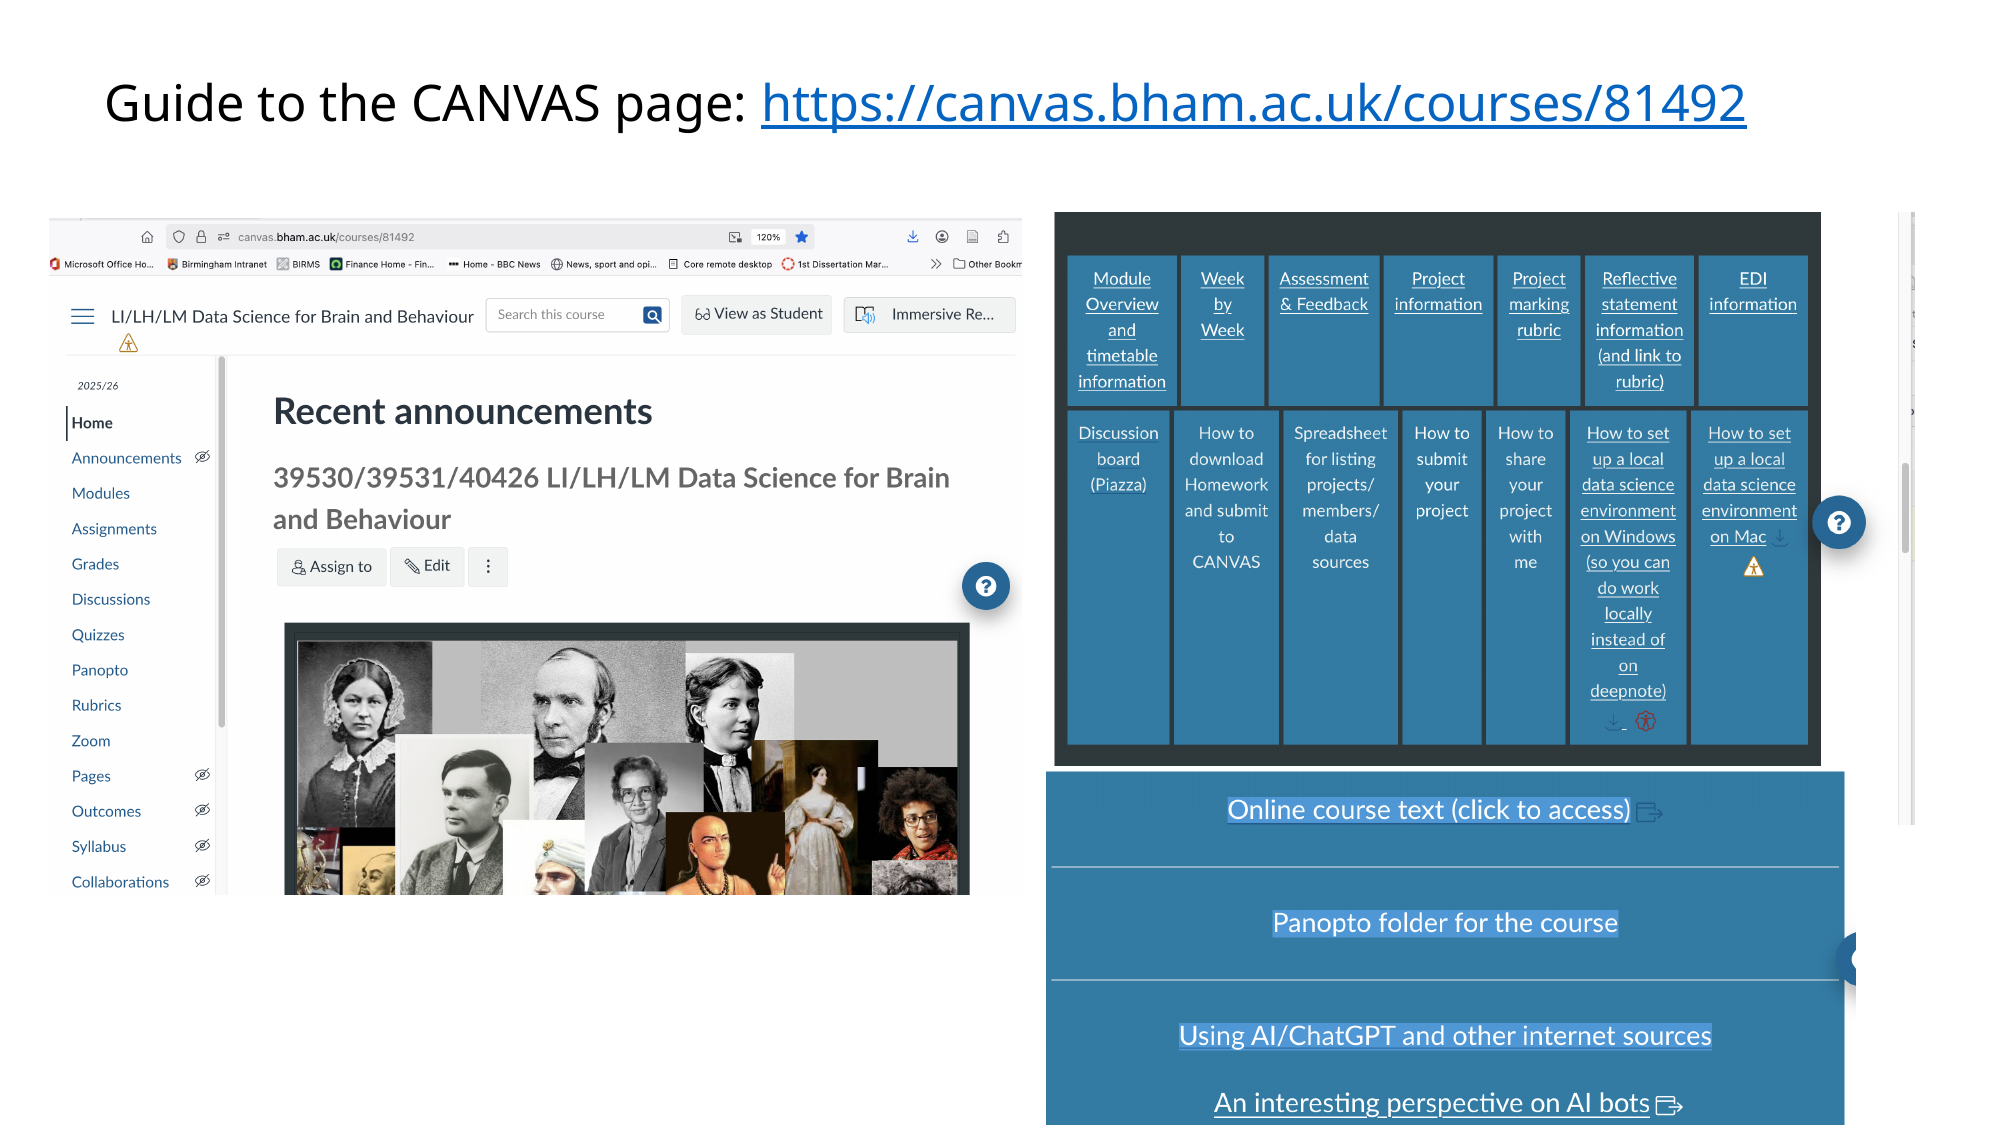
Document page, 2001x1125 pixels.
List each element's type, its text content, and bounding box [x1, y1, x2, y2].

title Guide to the CANVAS page: https://canvas.bham.ac.uk/courses/81492 [89, 38, 1815, 168]
picture [48, 218, 1022, 895]
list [1005, 212, 1915, 825]
picture [1041, 766, 1856, 1125]
